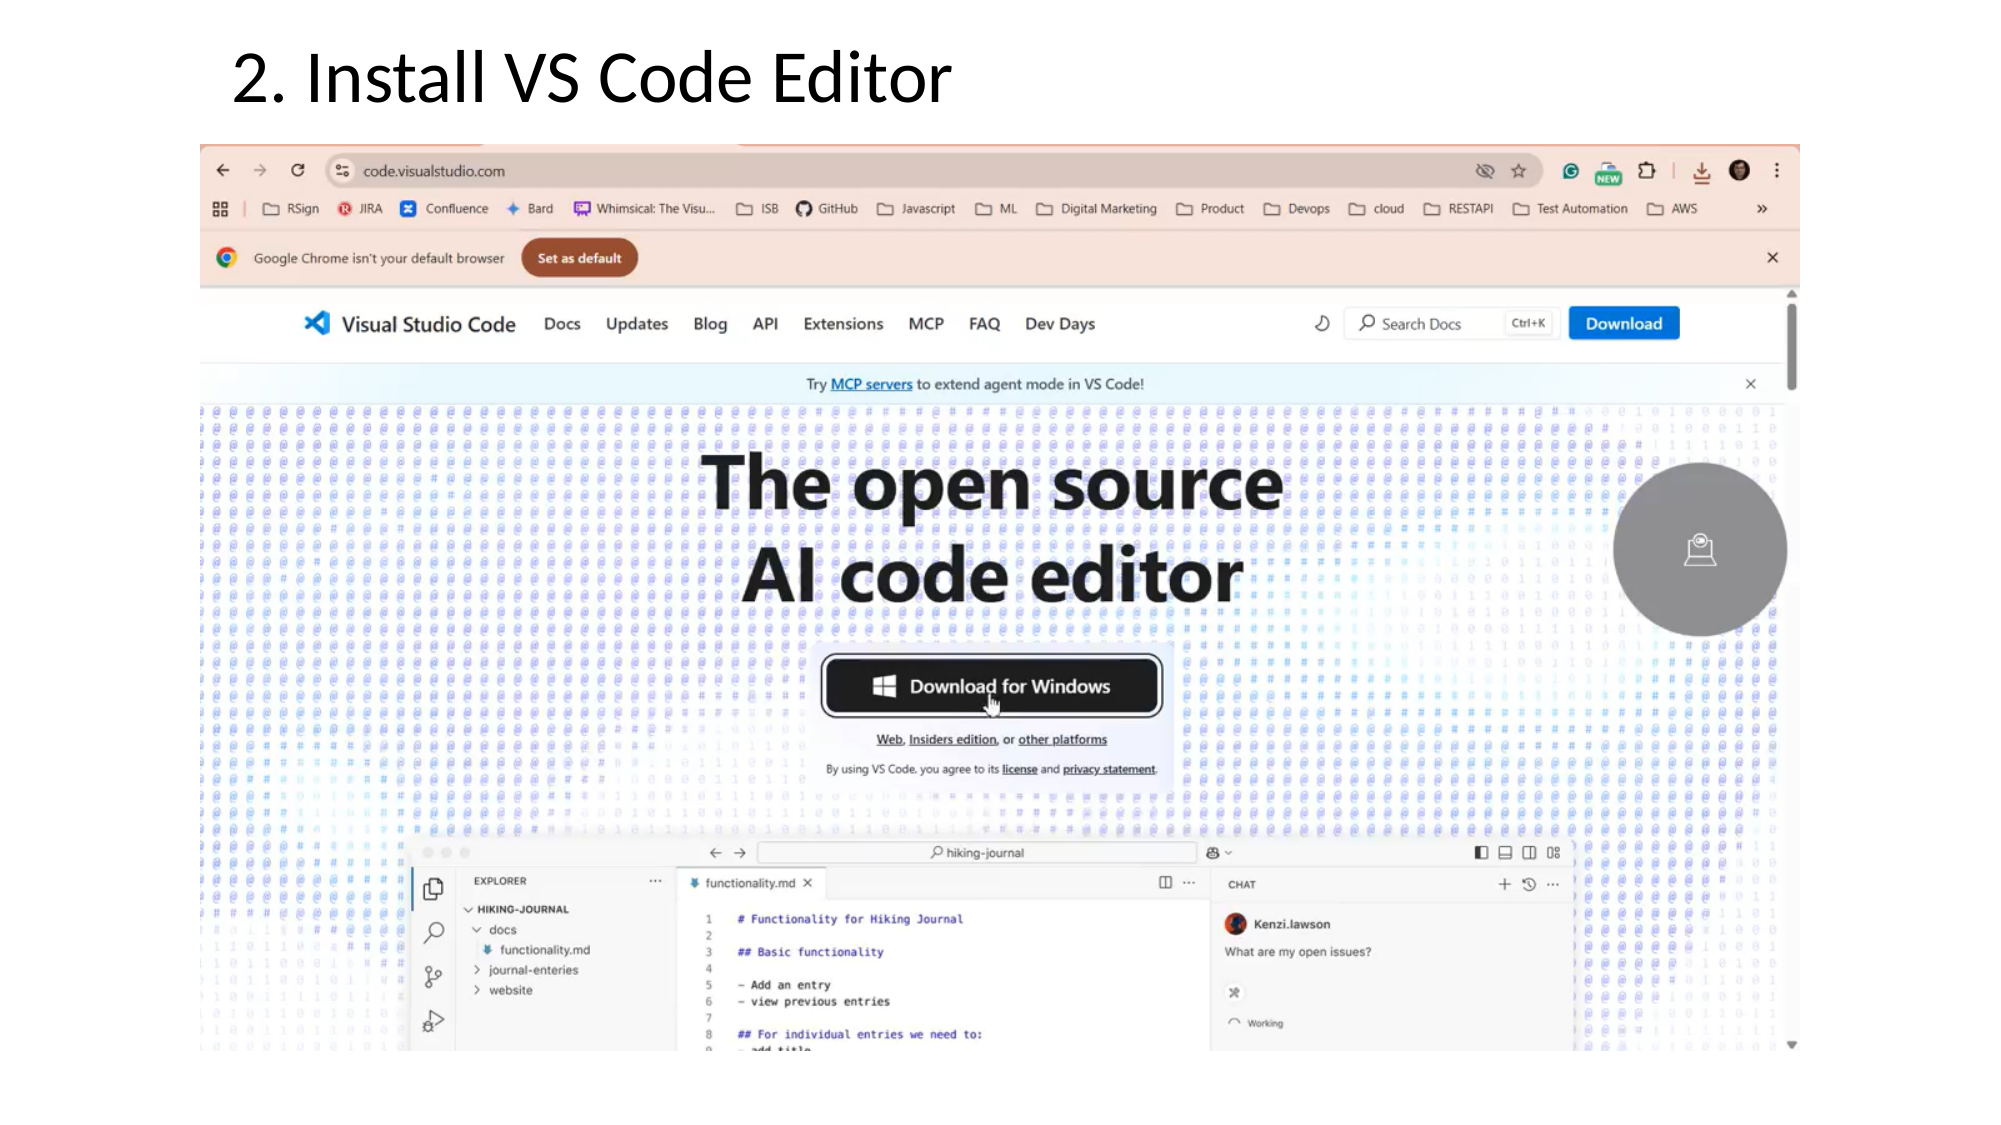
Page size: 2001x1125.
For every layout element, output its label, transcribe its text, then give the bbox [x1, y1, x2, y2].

text_box 2. Install VS Code Editor [200, 20, 1800, 125]
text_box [199, 144, 1800, 1052]
